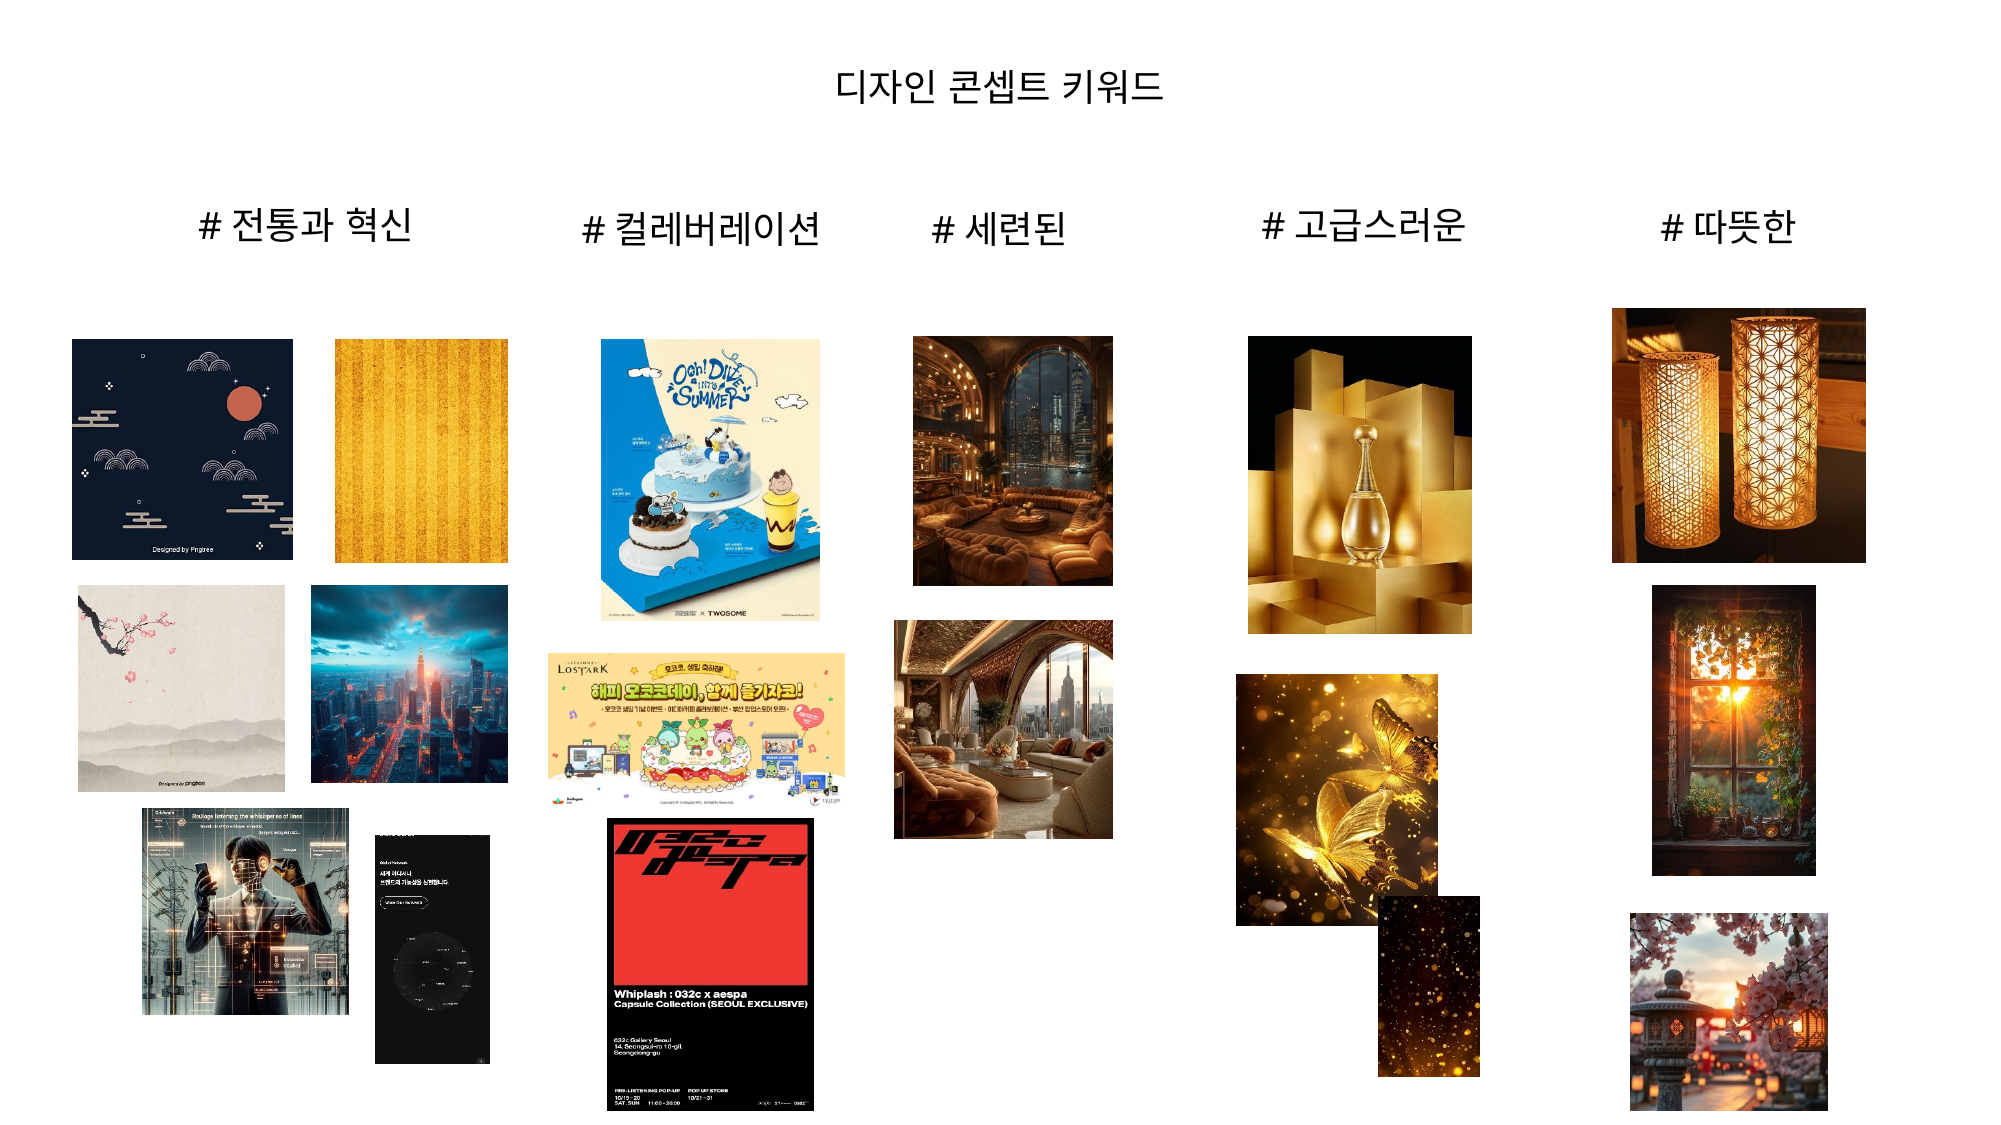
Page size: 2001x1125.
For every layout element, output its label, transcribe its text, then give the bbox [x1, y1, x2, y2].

picture [142, 808, 349, 1015]
text_box #따뜻한 [1645, 196, 1813, 257]
picture [913, 336, 1113, 586]
picture [1630, 913, 1828, 1111]
text_box 디자인 콘셉트 키워드 [819, 56, 1181, 116]
picture [612, 486, 630, 498]
text_box #고급스러운 [1246, 195, 1483, 255]
text_box #세련된 [916, 198, 1084, 259]
picture [375, 835, 490, 1064]
picture [335, 339, 508, 563]
picture [72, 339, 293, 560]
picture [78, 585, 285, 792]
picture [311, 585, 509, 783]
picture [1612, 308, 1866, 563]
picture [726, 544, 752, 550]
picture [321, 673, 330, 679]
picture [1248, 336, 1472, 634]
picture [601, 556, 820, 621]
picture [1652, 585, 1816, 876]
picture [894, 620, 1113, 839]
text_box #전통과 혁신 [183, 195, 430, 255]
picture [601, 339, 820, 575]
text_box #컬레버레이션 [566, 198, 837, 259]
picture [607, 818, 814, 1111]
picture [1236, 674, 1480, 1077]
picture [548, 652, 845, 808]
